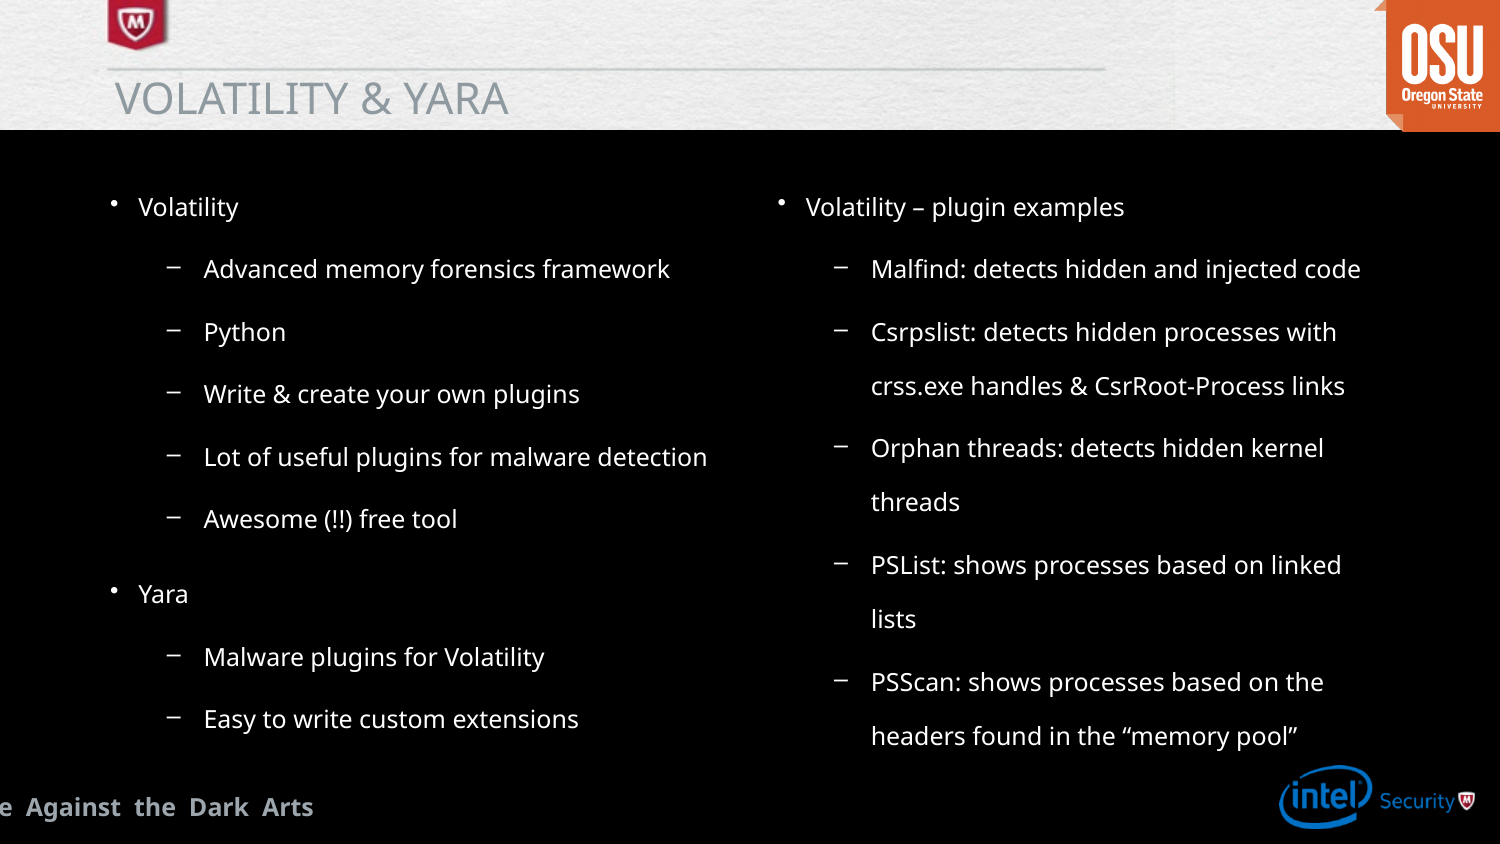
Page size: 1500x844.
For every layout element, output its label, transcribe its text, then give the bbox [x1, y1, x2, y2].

picture [0, 0, 1500, 132]
list Volatility Advanced memory forensics framework Python Write & create your own plugins Lot of useful plugins for malware detection Awesome (!!) free tool Yara Malware plugins for Volatility Easy to write custom extensions [94, 159, 738, 773]
text_box Volatility – plugin examples Malfind: detects hidden and injected code Csrpslist: detects hidden processes with crss.exe handles & CsrRoot-Process links Orphan threads: detects hidden kernel threads PSList: shows processes based on linked lists PSScan: shows processes based on the headers found in the “memory pool” [762, 159, 1405, 772]
picture [1279, 765, 1475, 829]
title Volatility & yara [99, 53, 1176, 148]
